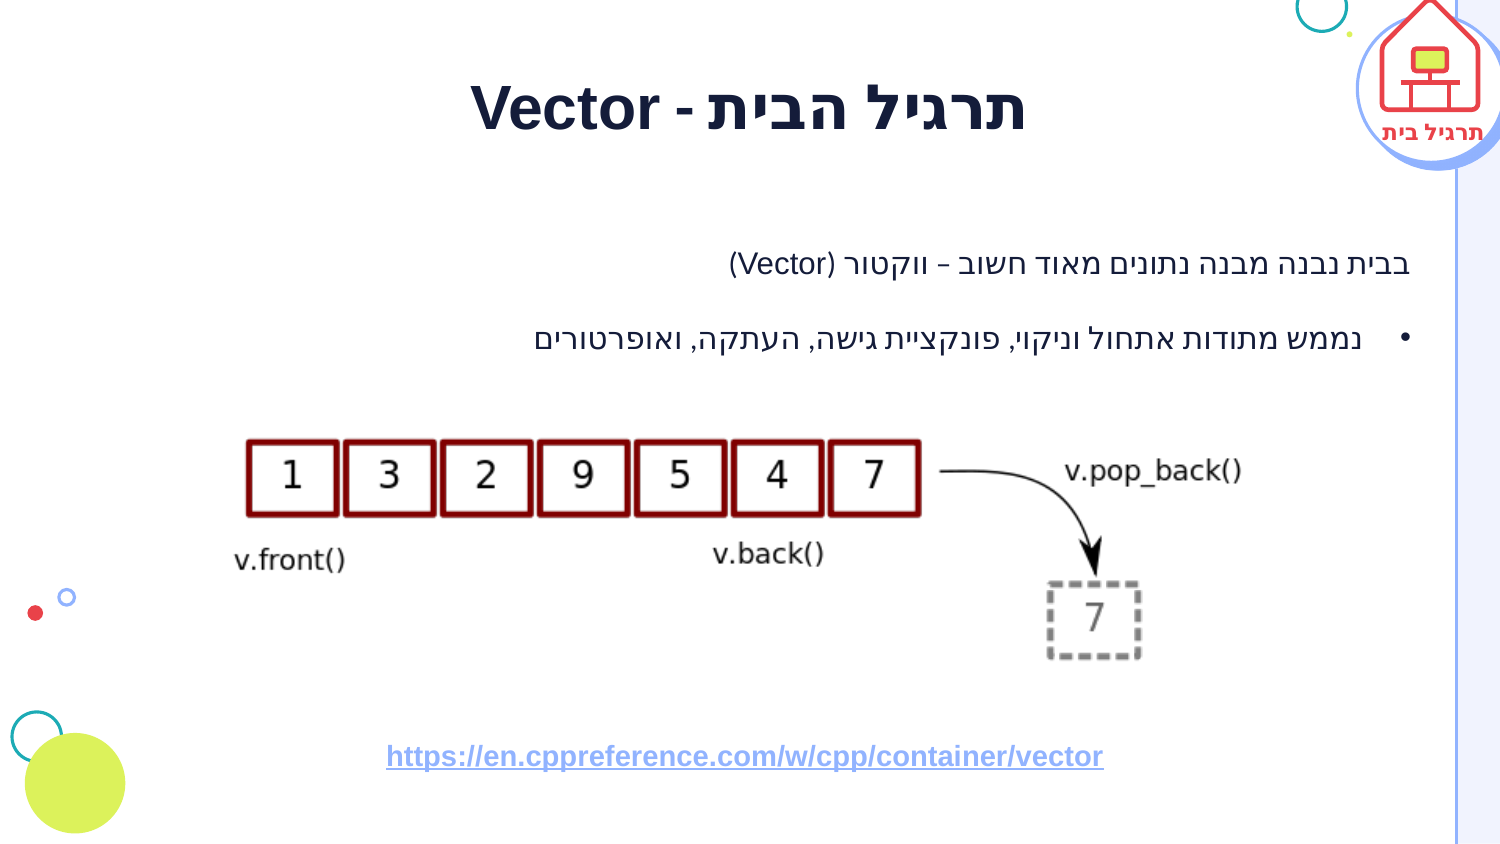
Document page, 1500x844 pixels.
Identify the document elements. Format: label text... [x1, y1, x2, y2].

title תרגיל בית [1374, 95, 1493, 145]
picture [226, 421, 1274, 680]
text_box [1381, 0, 1479, 110]
text_box https://en.cppreference.com/w/cpp/container/vector [371, 729, 1129, 780]
list בבית נבנה מבנה נתונים מאוד חשוב – ווקטור (Vector) נממש מתודות אתחול וניקוי, פונקציית גישה, העתקה, ואופרטורים [88, 243, 1412, 756]
title תרגיל הבית - Vector [88, 66, 1412, 176]
